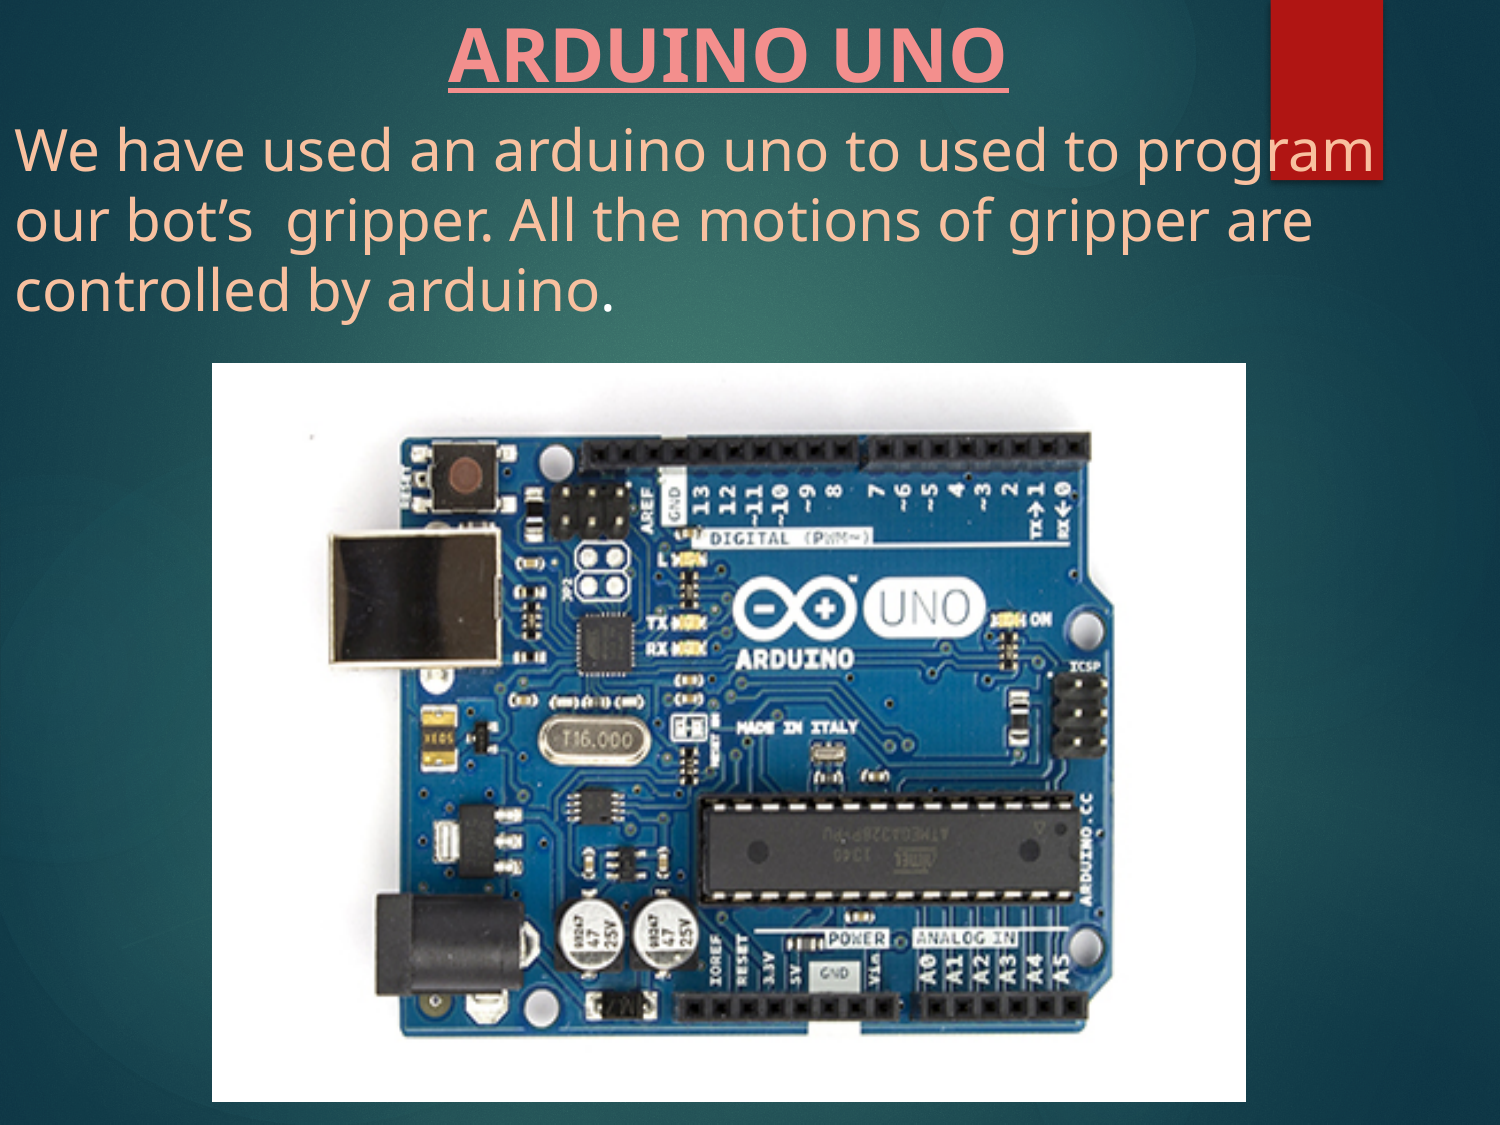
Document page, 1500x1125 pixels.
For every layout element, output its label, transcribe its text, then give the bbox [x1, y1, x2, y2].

picture [212, 362, 1246, 1102]
text_box ARDUINO UNO [433, 0, 1372, 105]
text_box We have used an arduino uno to used to program our bot’s gripper. All the motions of gripper are controlled by arduino. [0, 105, 1500, 516]
